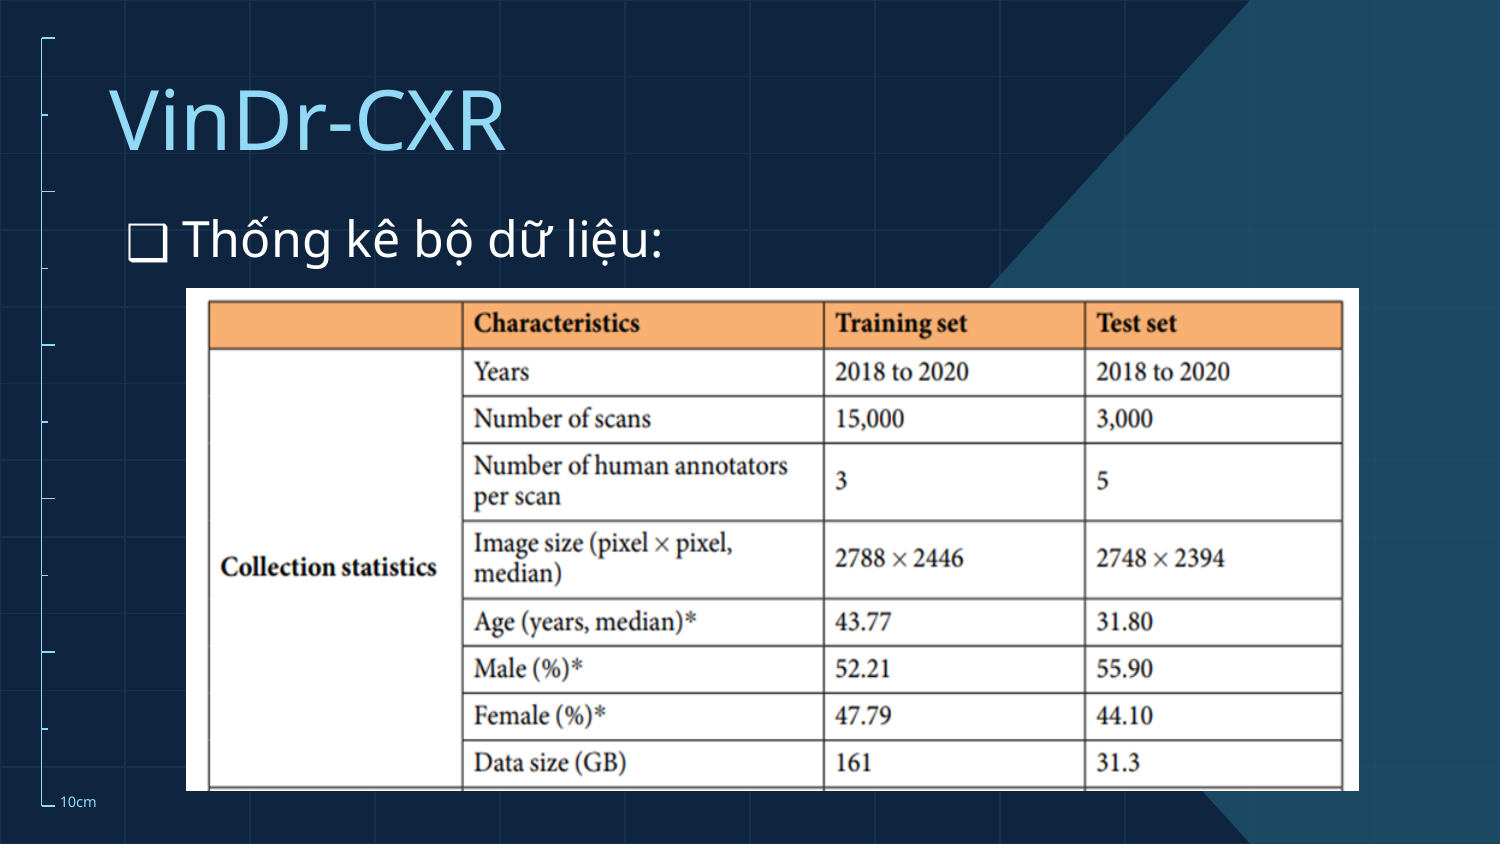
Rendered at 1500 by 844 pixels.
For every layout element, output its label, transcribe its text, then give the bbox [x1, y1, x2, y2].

title VinDr-CXR [94, 66, 1359, 161]
picture [185, 288, 1359, 792]
subtitle Thống kê bộ dữ liệu: [110, 172, 1041, 289]
